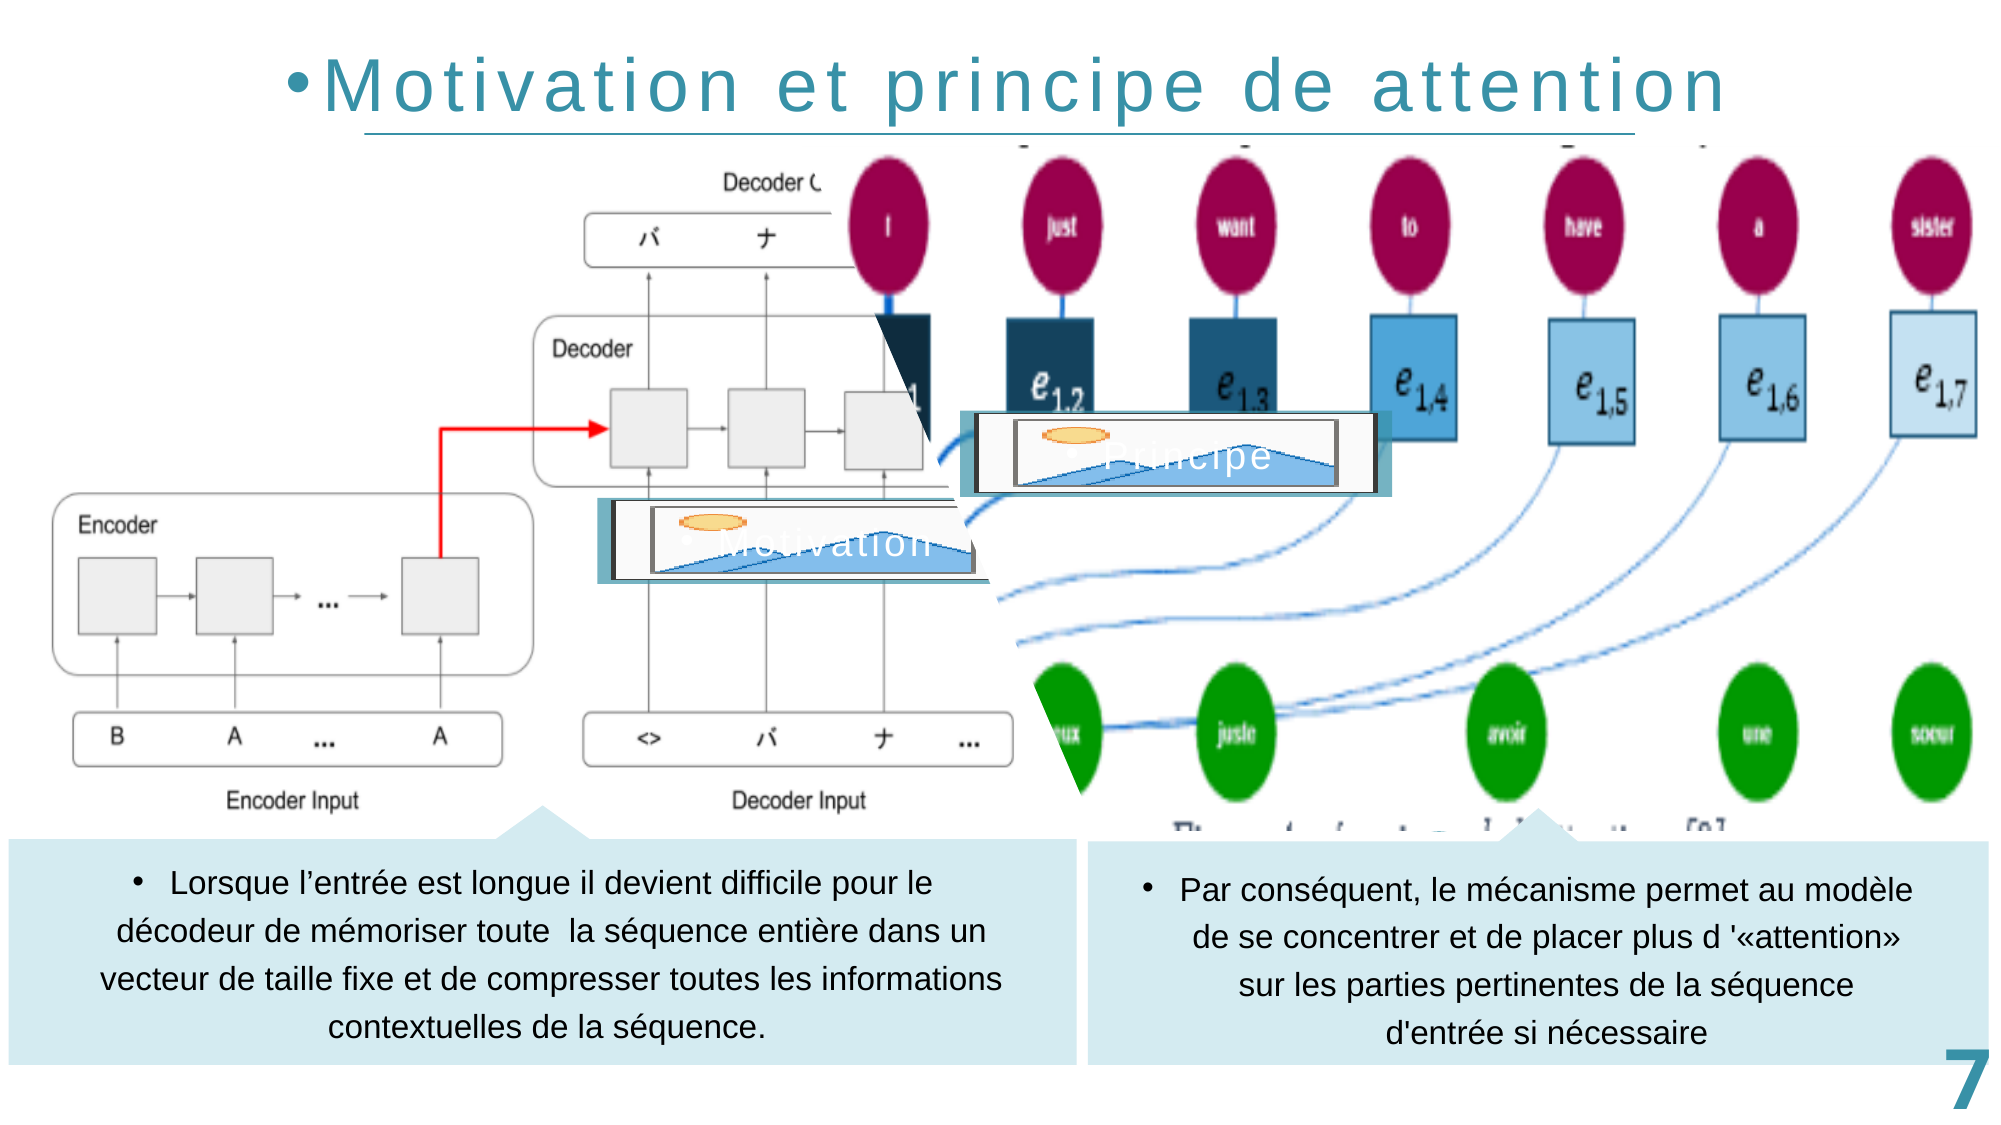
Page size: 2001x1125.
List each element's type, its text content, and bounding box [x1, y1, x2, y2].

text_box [8, 805, 1077, 1065]
picture [0, 145, 2000, 853]
text_box 7 [1830, 1018, 2000, 1125]
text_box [1087, 808, 1989, 1065]
list Motivation et principe de attention [238, 0, 1833, 134]
